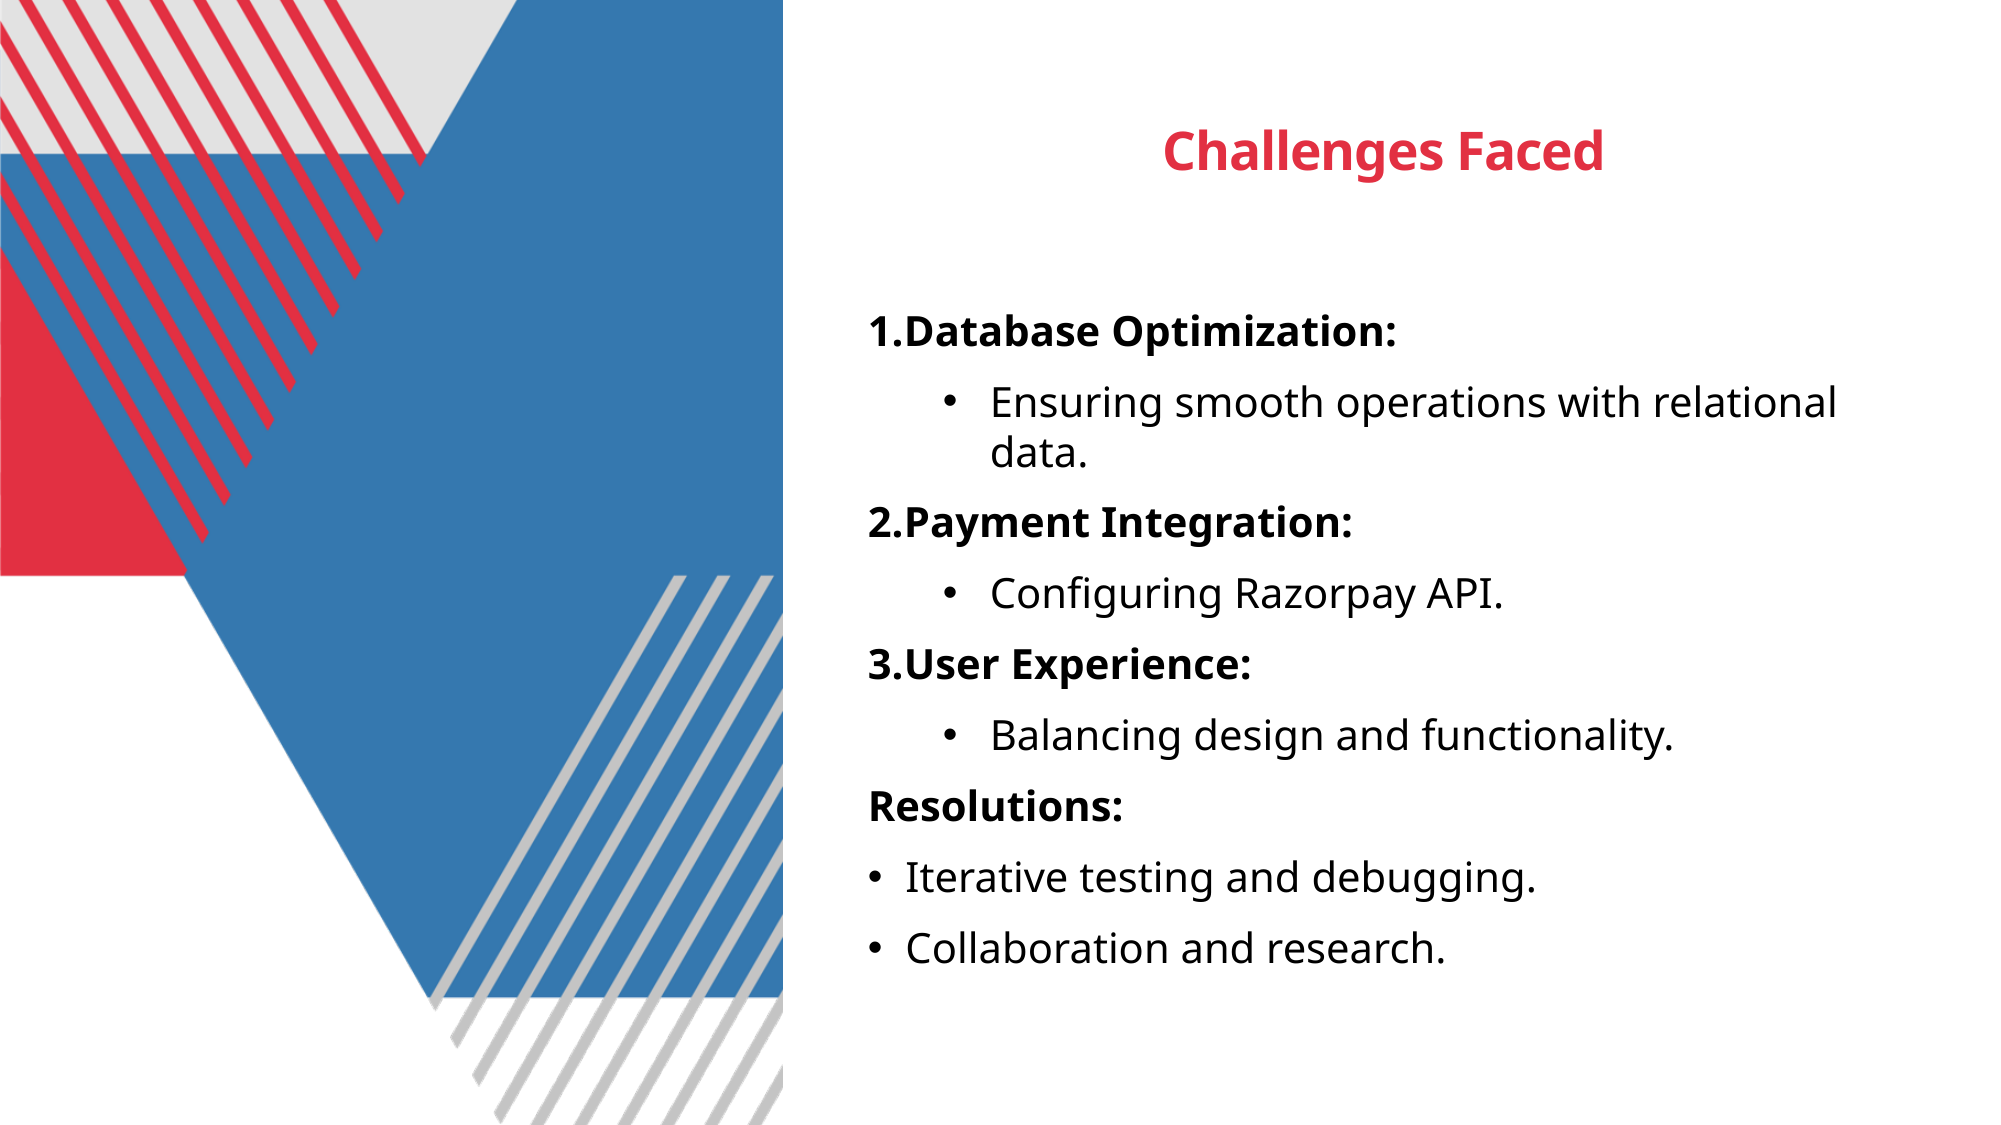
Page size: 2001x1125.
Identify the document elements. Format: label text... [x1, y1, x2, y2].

picture [0, 0, 783, 1125]
list Database Optimization: Ensuring smooth operations with relational data. Payment Integration: Configuring Razorpay API. User Experience: Balancing design and functionality. Resolutions: Iterative testing and debugging. Collaboration and research. [852, 296, 1916, 1070]
title Challenges Faced [852, 117, 1916, 296]
